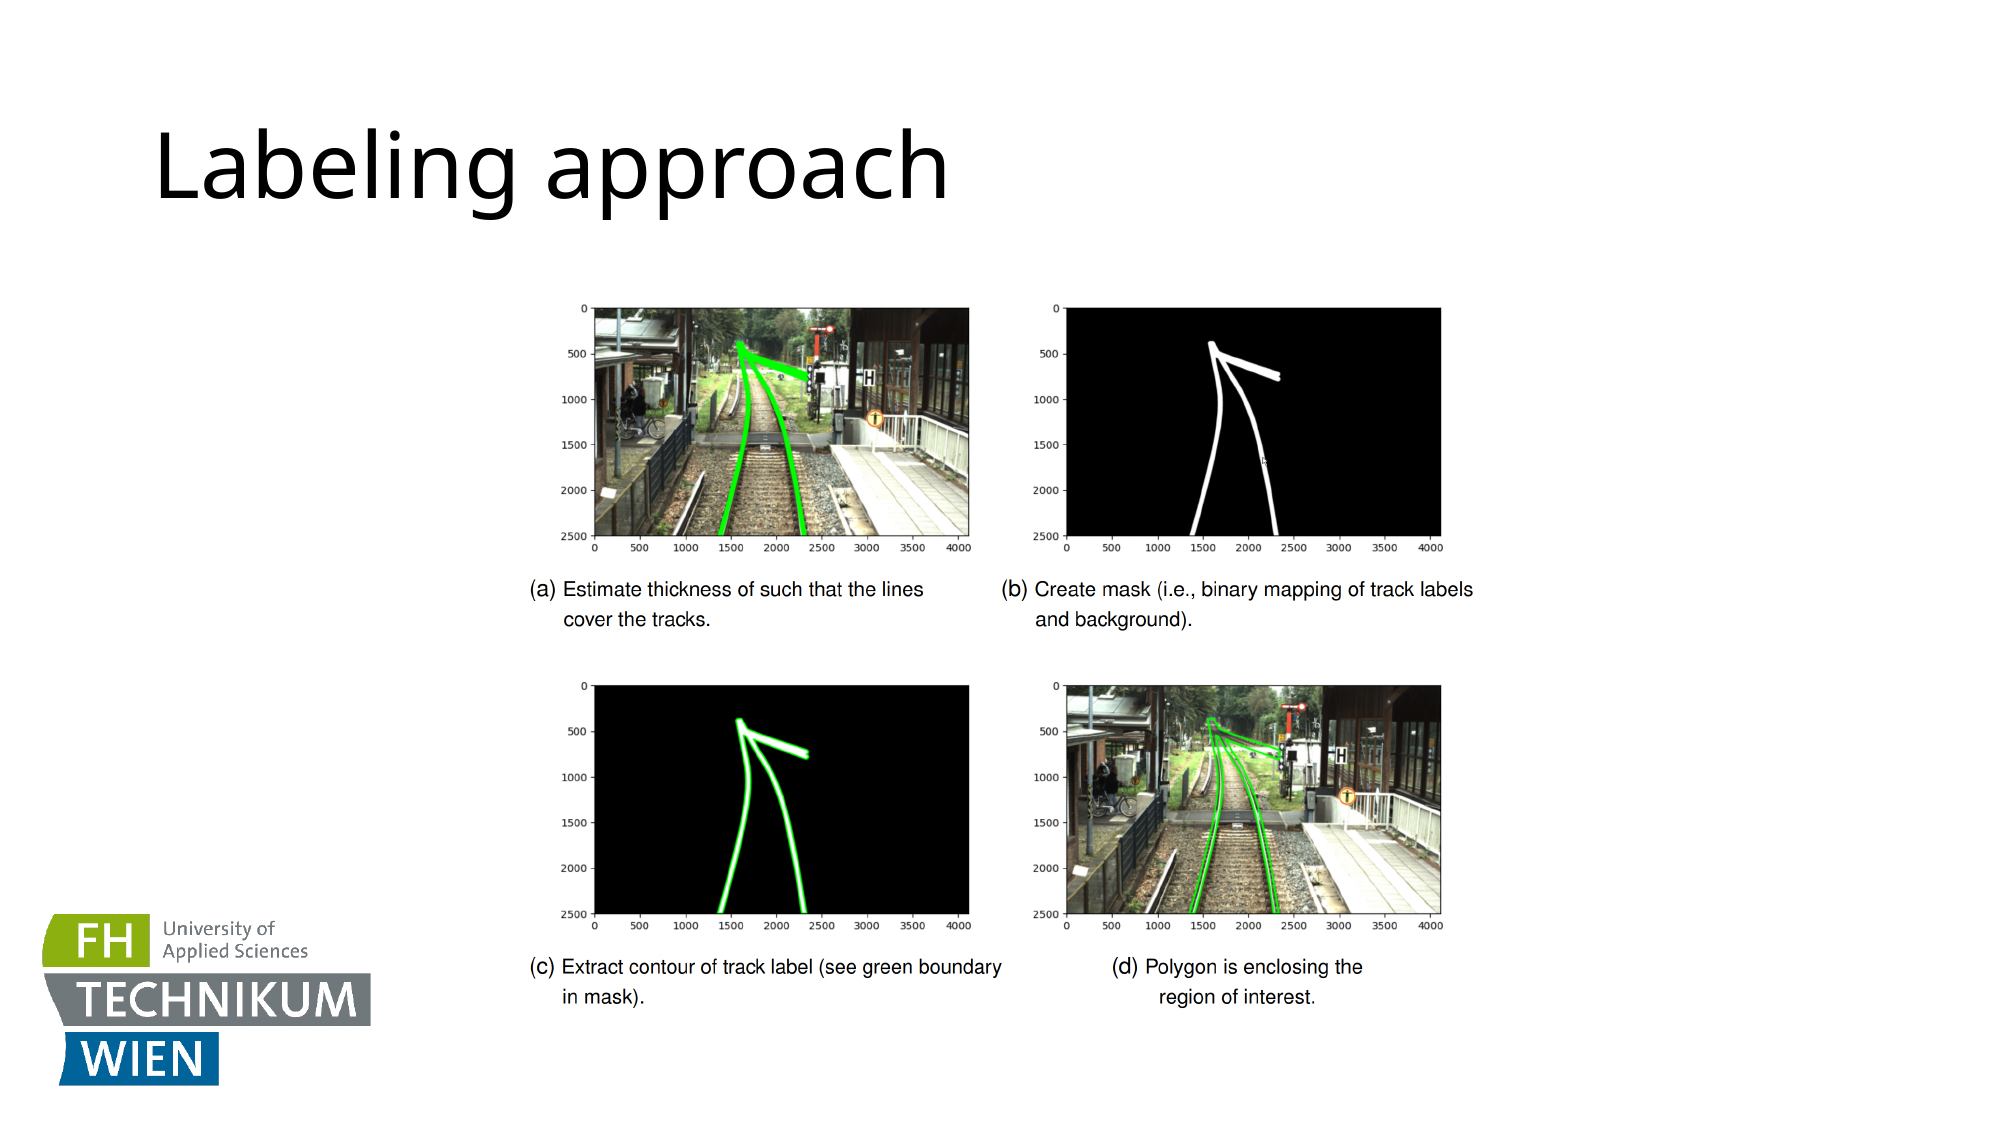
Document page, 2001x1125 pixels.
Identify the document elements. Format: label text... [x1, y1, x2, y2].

title Labeling approach [137, 59, 1863, 278]
picture [0, 837, 427, 1125]
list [520, 299, 1480, 1014]
